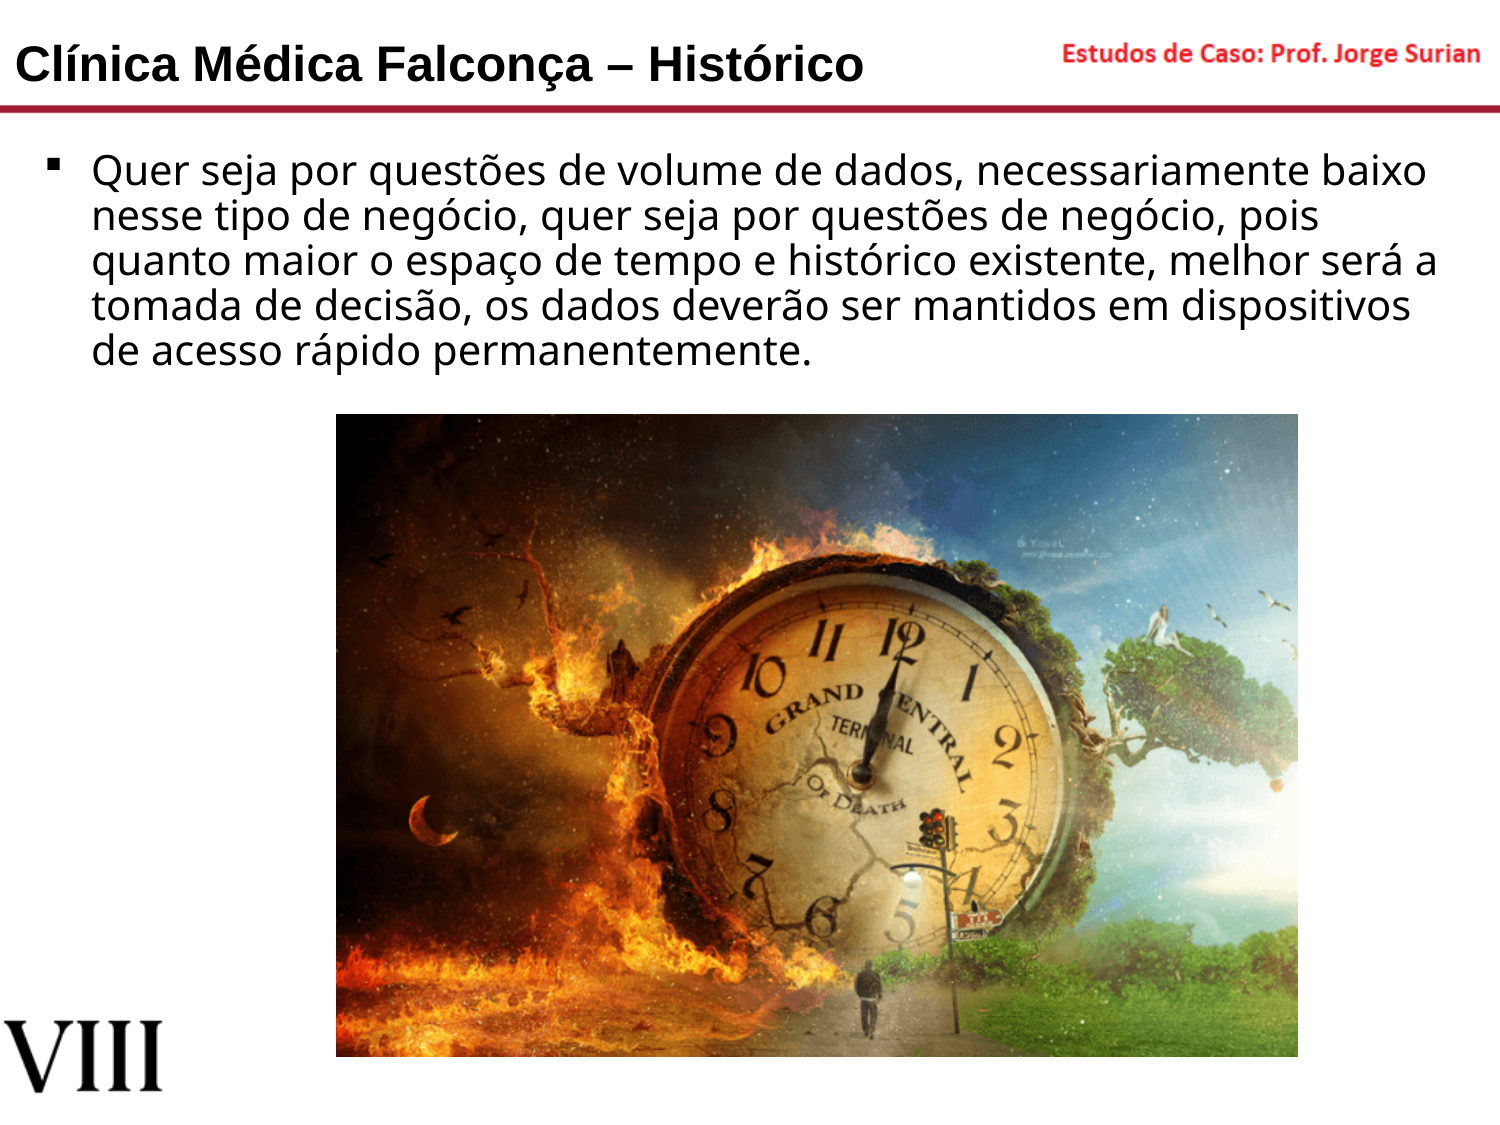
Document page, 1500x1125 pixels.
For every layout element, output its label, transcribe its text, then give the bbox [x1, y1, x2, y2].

picture [0, 9, 1500, 1115]
text_box Clínica Médica Falconça – Histórico [0, 30, 1200, 137]
list Quer seja por questões de volume de dados, necessariamente baixo nesse tipo de negócio, quer seja por questões de negócio, pois quanto maior o espaço de tempo e histórico existente, melhor será a tomada de decisão, os dados deverão ser mantidos em dispositivos de acesso rápido permanentemente. [29, 141, 1483, 885]
